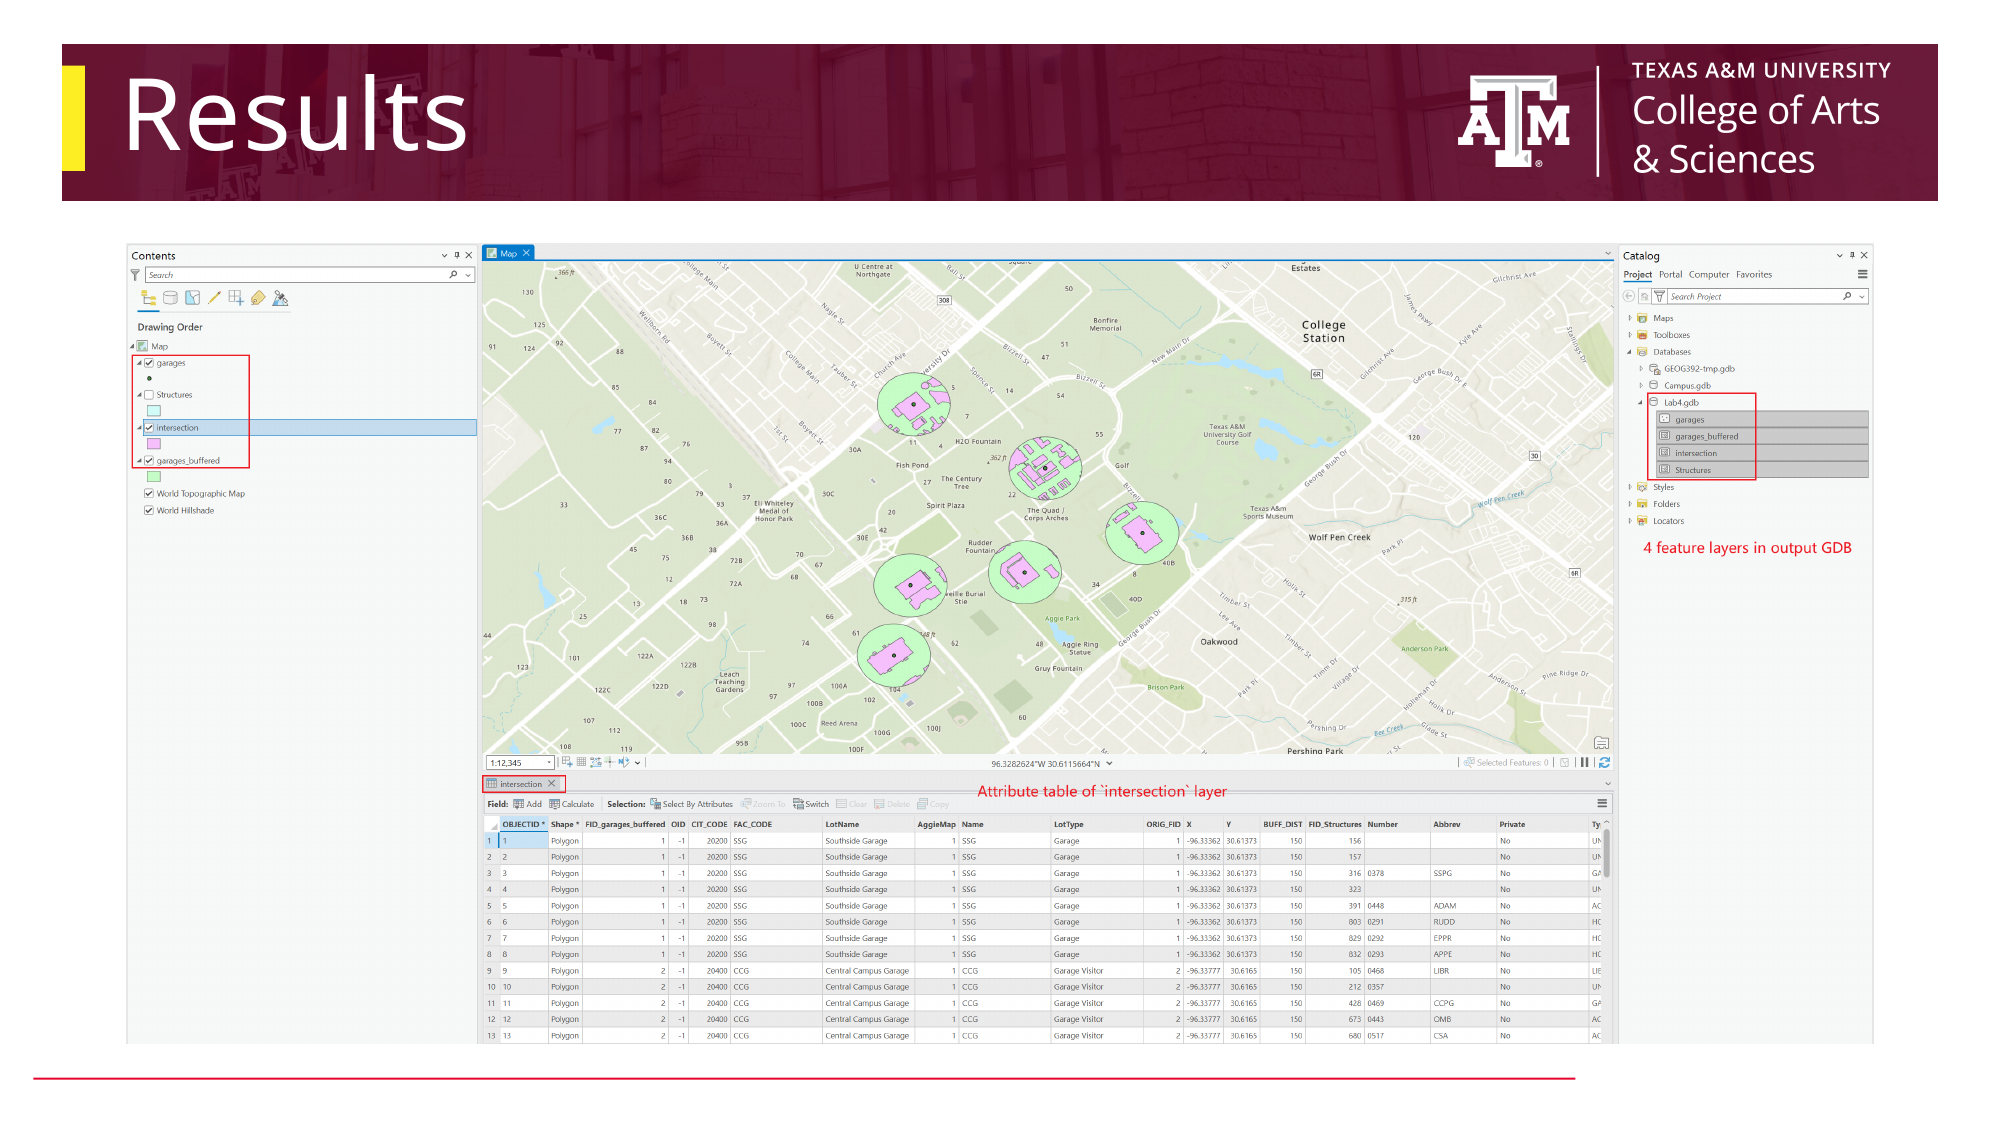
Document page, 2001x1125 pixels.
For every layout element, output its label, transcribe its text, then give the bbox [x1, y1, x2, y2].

title Results [105, 16, 1422, 205]
picture [126, 243, 1874, 1045]
picture [62, 44, 105, 201]
picture [1422, 44, 1938, 201]
